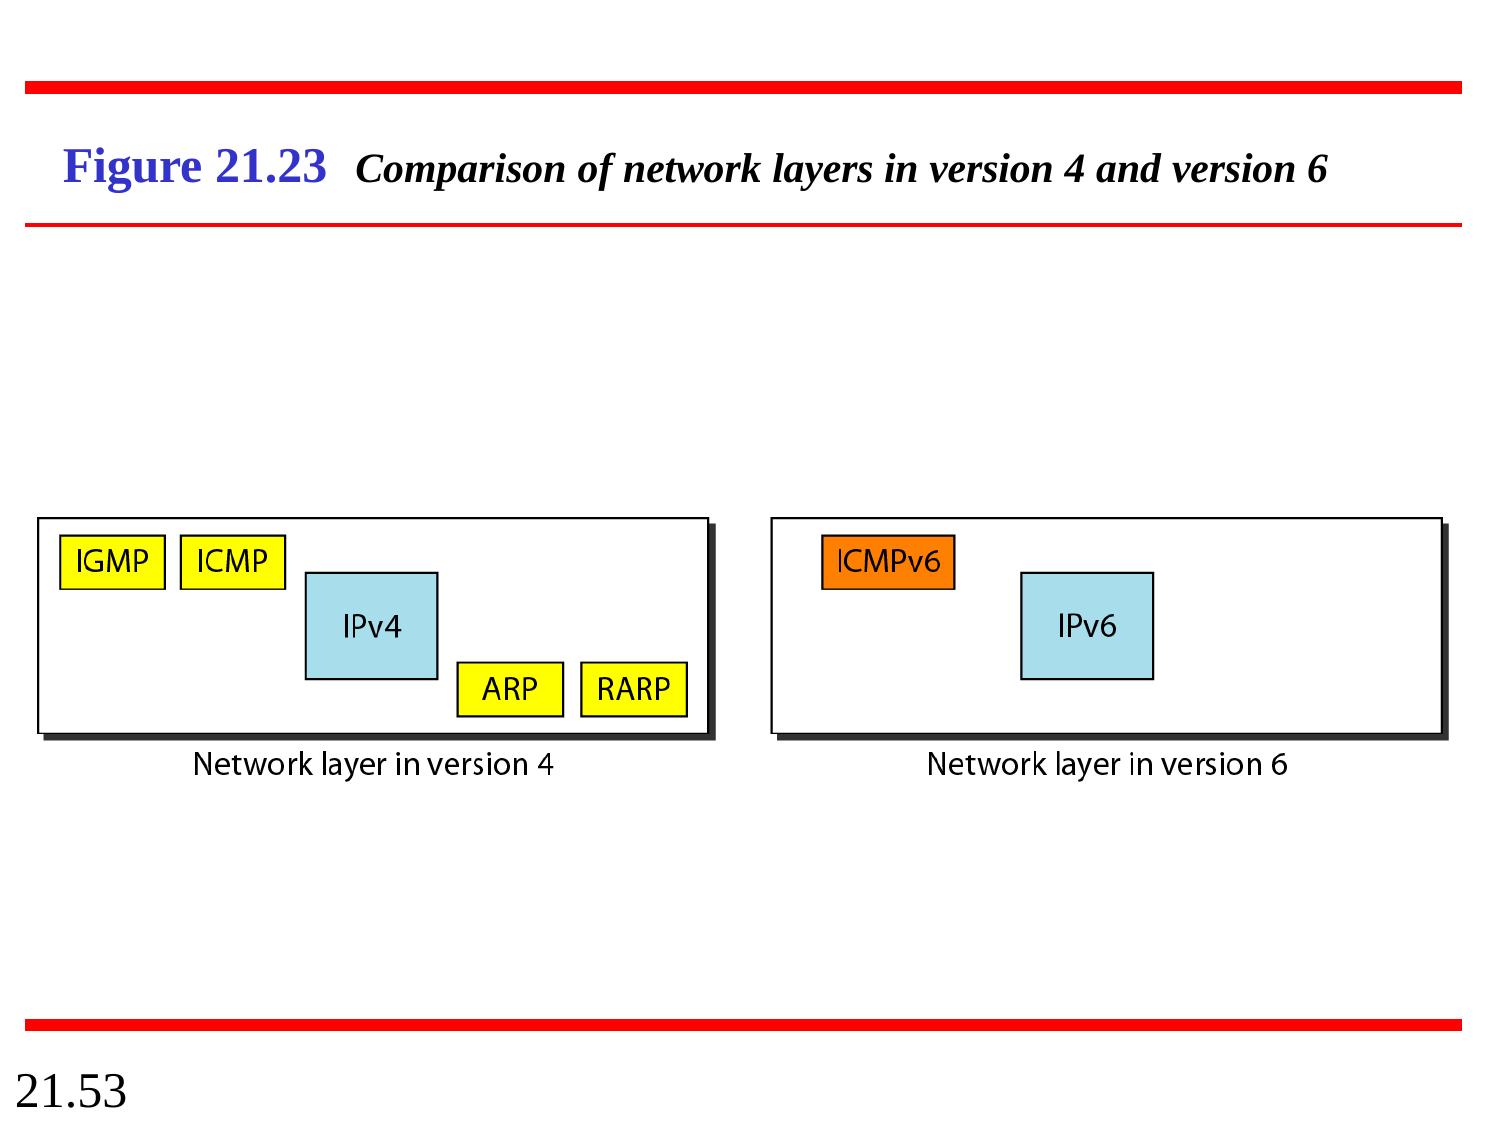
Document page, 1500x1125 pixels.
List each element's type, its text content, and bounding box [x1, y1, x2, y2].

picture [37, 516, 1449, 782]
slide_number 21.53 [12, 1060, 134, 1125]
title Figure 21.23 Comparison of network layers in version 4 and version 6 [60, 130, 1329, 321]
